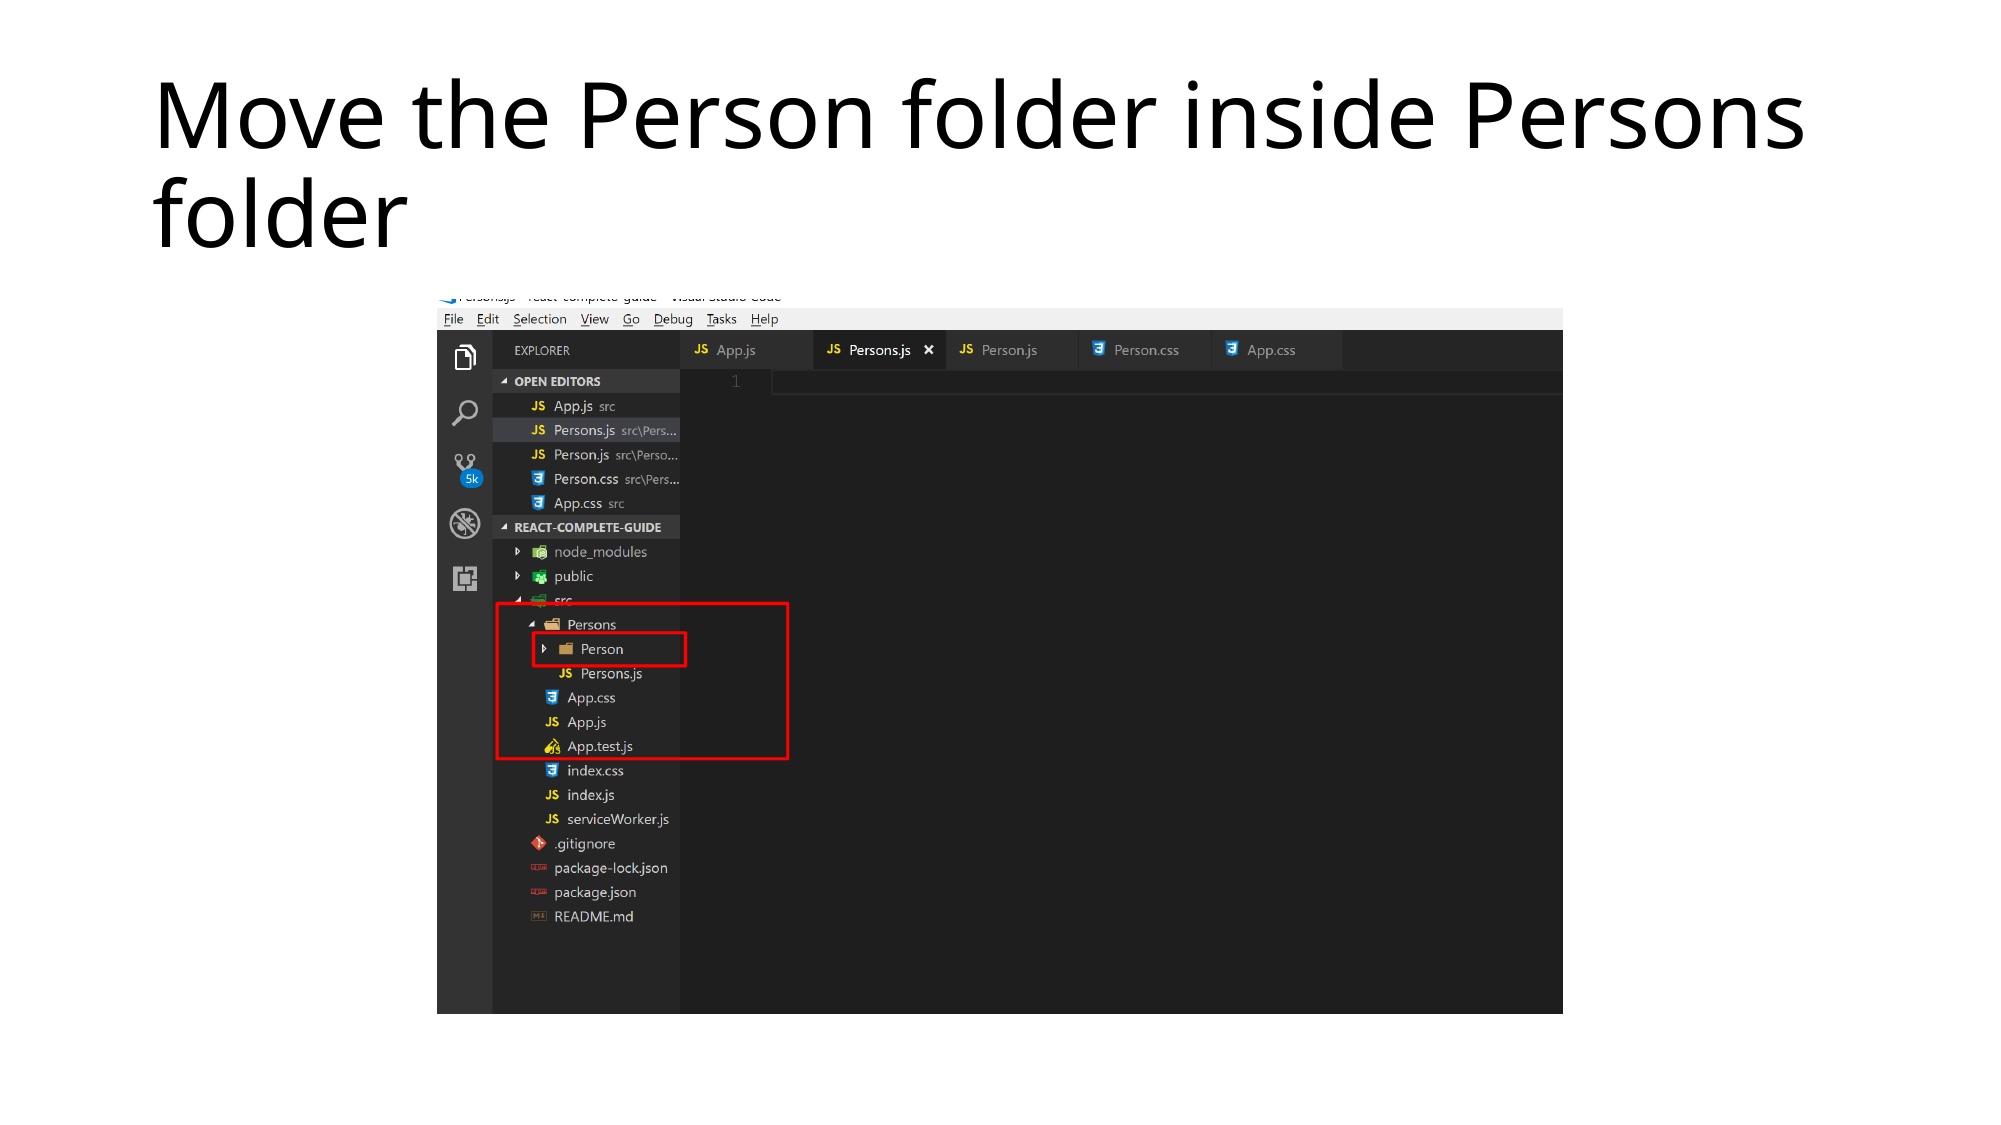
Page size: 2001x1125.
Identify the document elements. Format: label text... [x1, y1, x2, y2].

title Move the Person folder inside Persons folder [137, 59, 1863, 278]
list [437, 299, 1563, 1014]
